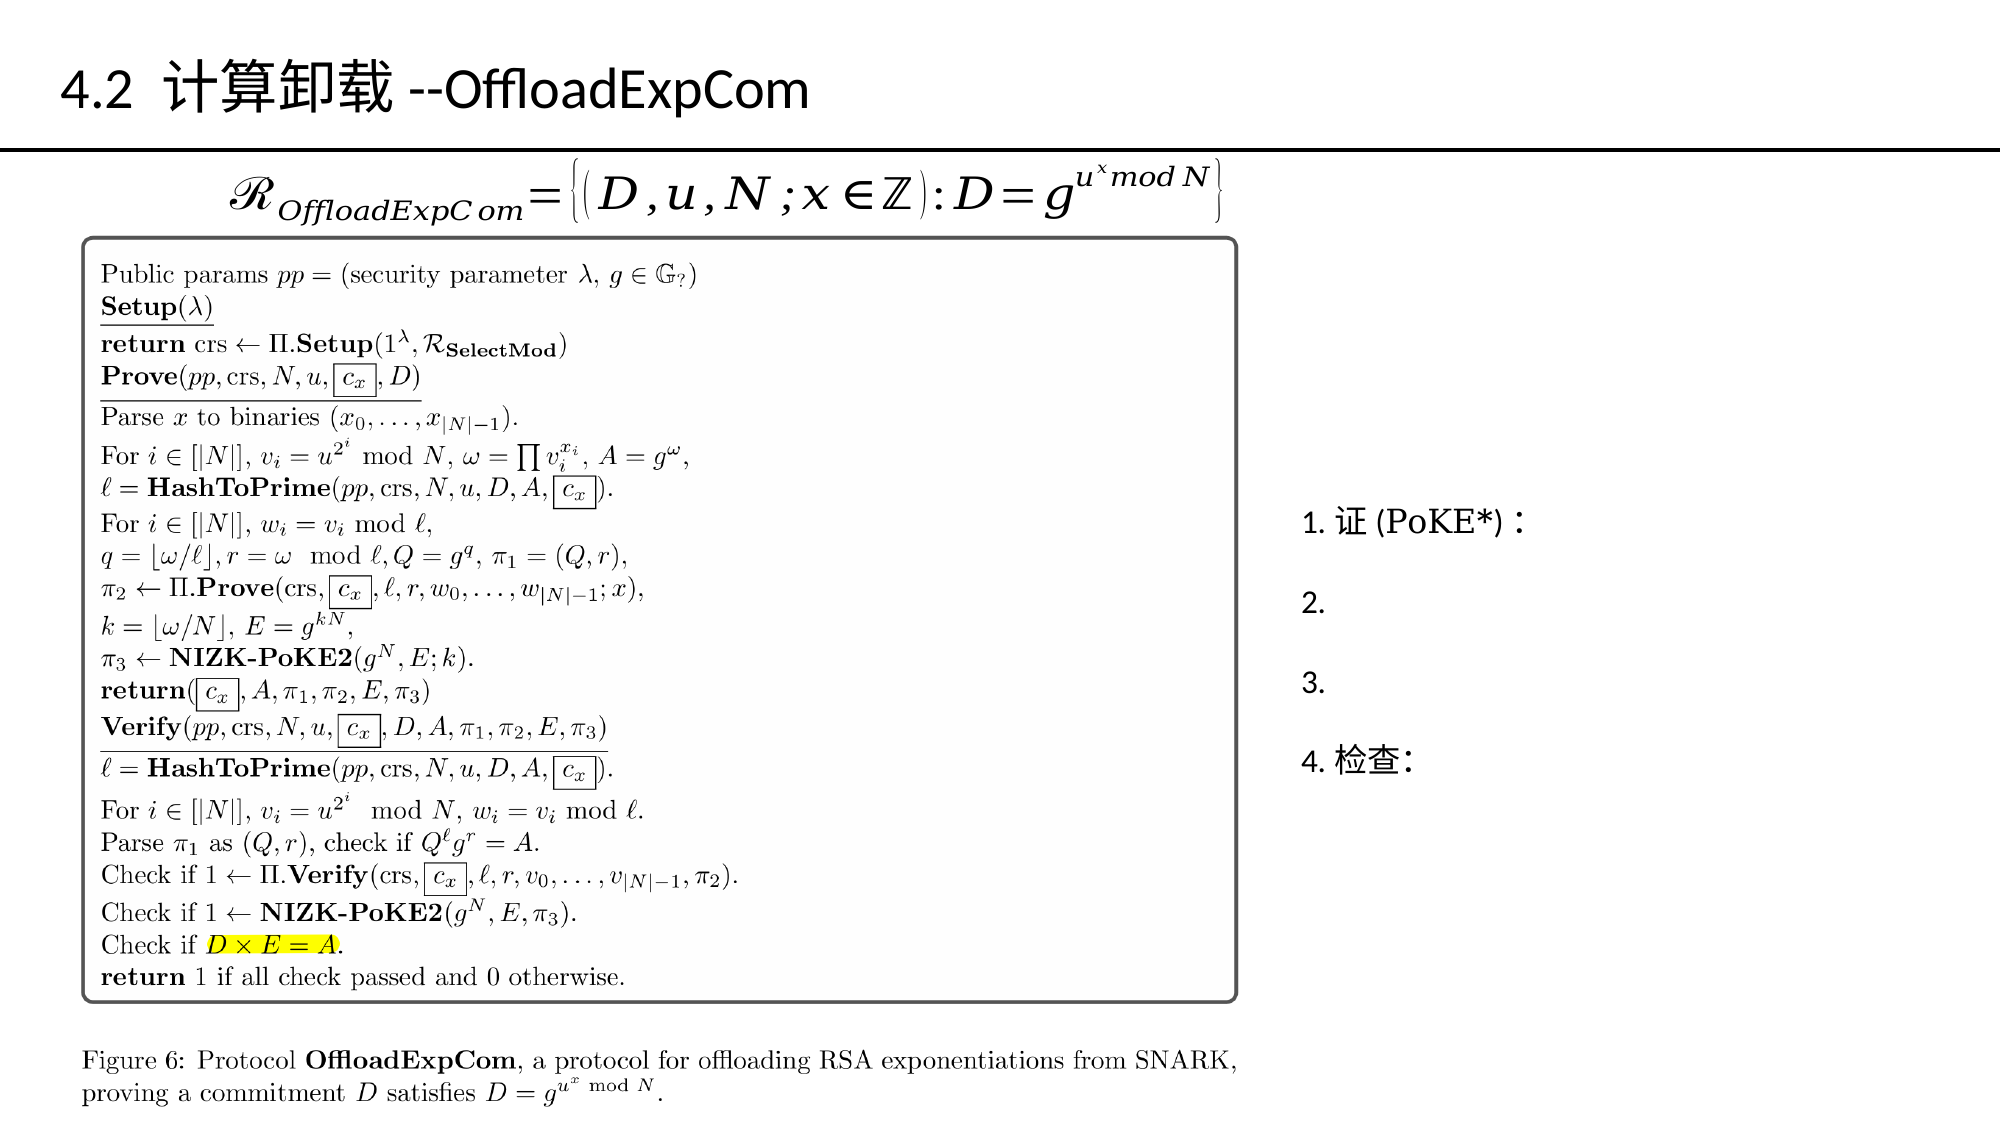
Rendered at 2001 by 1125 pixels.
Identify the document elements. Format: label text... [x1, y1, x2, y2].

text_box 4.2 计算卸载--OffloadExpCom [46, 42, 1470, 128]
picture [74, 231, 1243, 1111]
